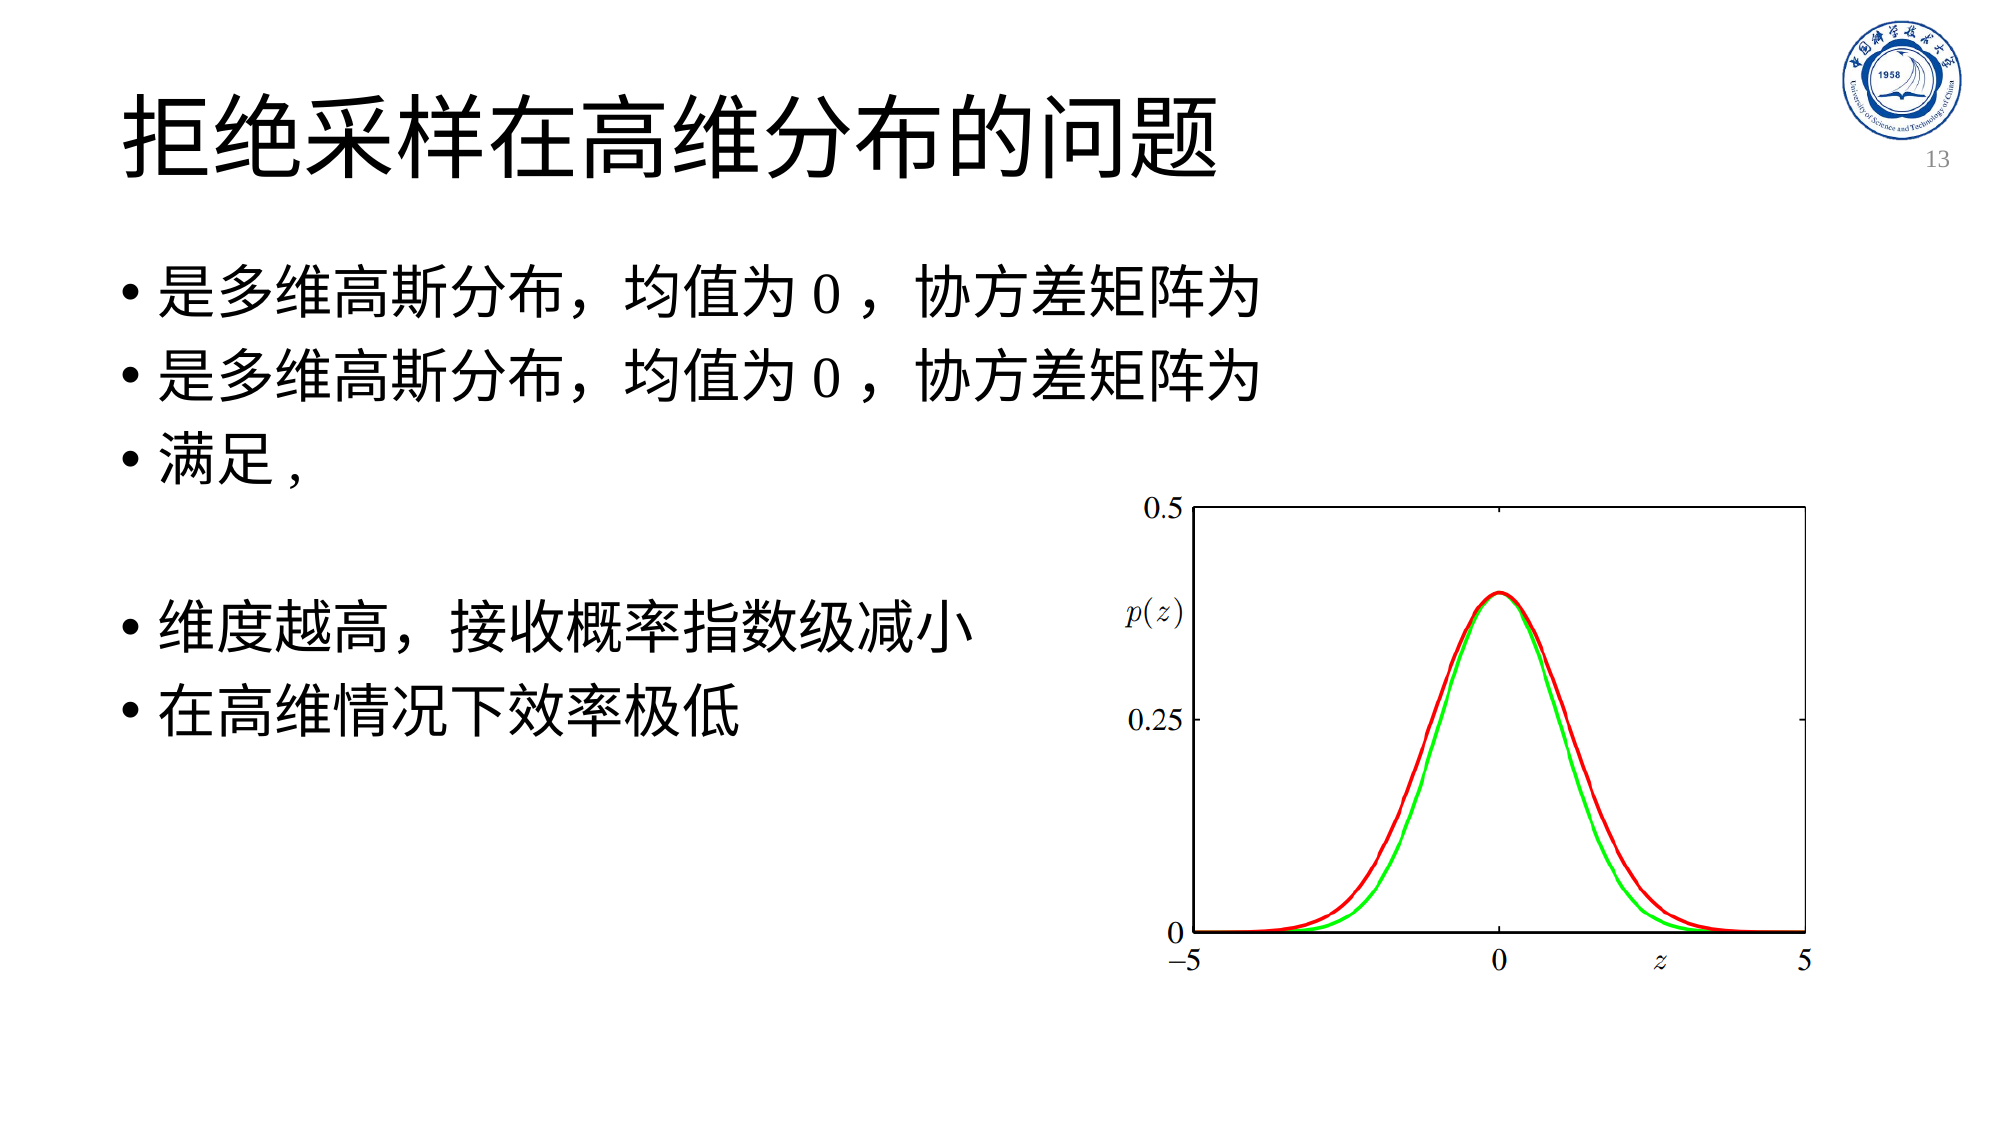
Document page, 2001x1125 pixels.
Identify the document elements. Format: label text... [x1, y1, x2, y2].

picture [1839, 17, 1965, 127]
slide_number 13 [1514, 127, 1965, 188]
picture [1116, 486, 1829, 986]
title 拒绝采样在高维分布的问题 [105, 59, 1900, 223]
